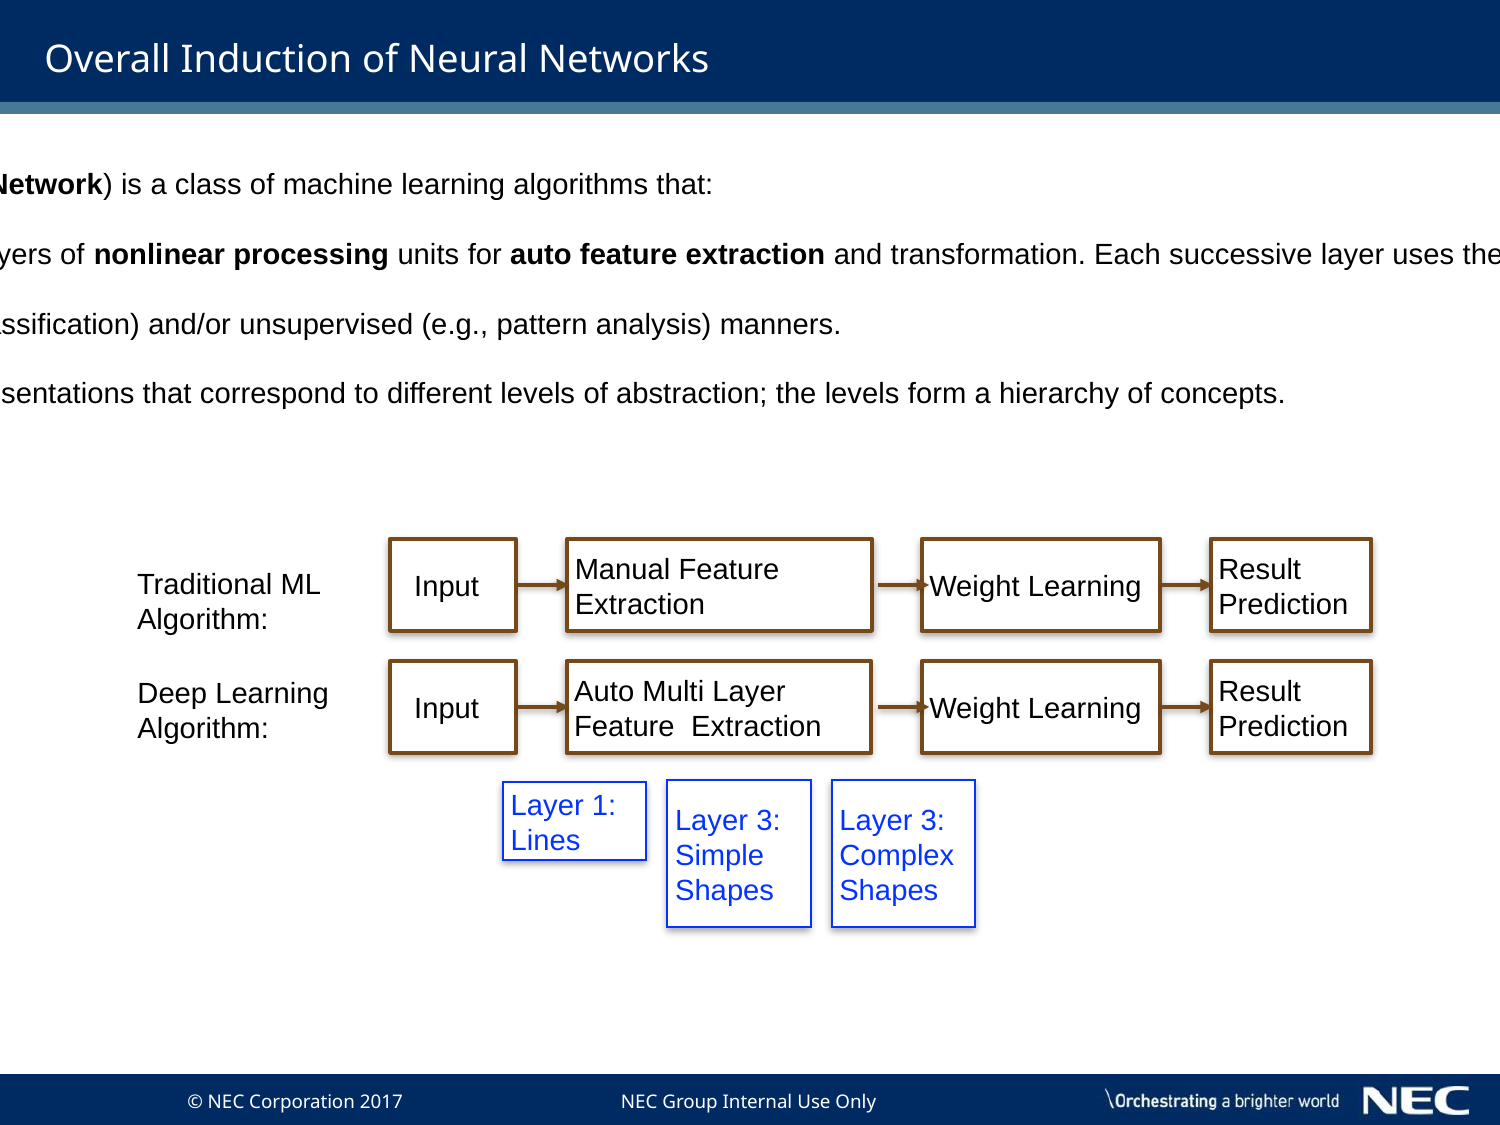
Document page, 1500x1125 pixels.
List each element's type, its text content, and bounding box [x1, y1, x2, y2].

picture [0, 0, 1500, 114]
text_box Input [390, 661, 516, 753]
text_box Weight Learning [921, 539, 1161, 631]
text_box [877, 578, 930, 592]
text_box [517, 700, 570, 714]
text_box Result Prediction [1210, 539, 1372, 631]
text_box Layer 3: Simple Shapes [667, 780, 811, 927]
text_box Layer 3: Complex Shapes [831, 780, 976, 927]
text_box [1161, 578, 1213, 592]
text_box Input [390, 539, 516, 631]
text_box [877, 700, 930, 714]
text_box [1161, 700, 1213, 714]
text_box Weight Learning [921, 661, 1161, 753]
title Overall Induction of Neural Networks [28, 18, 1471, 97]
text_box Deep Learning (Deep Neural Network) is a class of machine learning algorithms that: use a cascade of multiple layers of nonlinear processing units for auto feature extraction and transformation. Each successive layer uses the output from the previous layer as input. learn in supervised (e.g., classification) and/or unsupervised (e.g., pattern analysis) manners. learn multiple levels of representations that correspond to different levels of abstraction; the levels form a hierarchy of concepts. [0, 157, 1500, 1125]
text_box Result Prediction [1210, 661, 1372, 753]
text_box Auto Multi Layer Feature Extraction [566, 661, 872, 753]
text_box Manual Feature Extraction [567, 539, 872, 631]
text_box Layer 1: Lines [503, 781, 647, 861]
text_box Traditional ML Algorithm: [129, 557, 337, 643]
text_box [517, 578, 570, 592]
text_box Deep Learning Algorithm: [129, 666, 337, 752]
